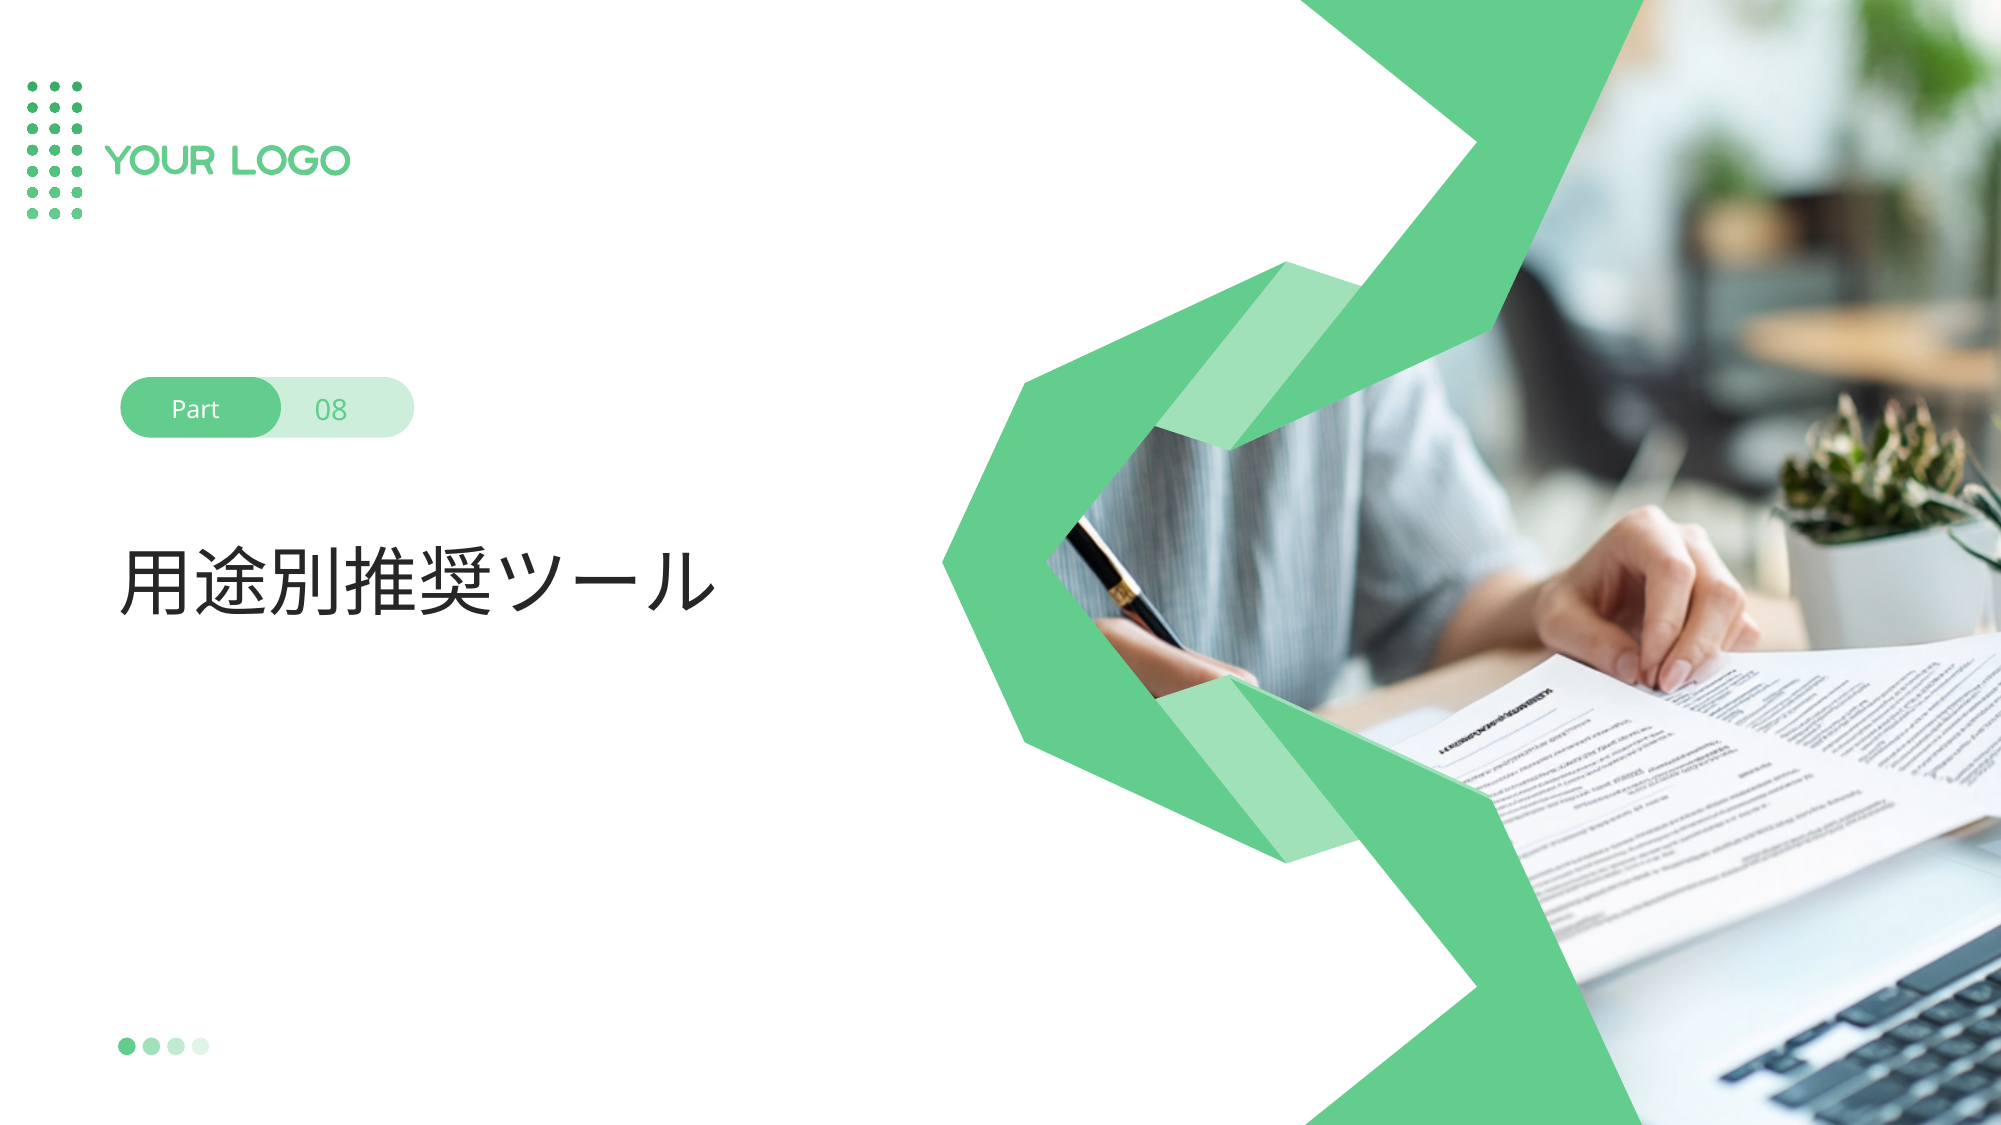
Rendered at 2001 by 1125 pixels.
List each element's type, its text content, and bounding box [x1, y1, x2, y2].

text_box [49, 144, 60, 156]
text_box [129, 145, 160, 176]
text_box [117, 1037, 136, 1056]
text_box [49, 166, 60, 177]
text_box [190, 145, 215, 175]
text_box [288, 145, 319, 175]
text_box [27, 81, 38, 92]
text_box [191, 1037, 210, 1056]
text_box [71, 187, 83, 198]
text_box [120, 387, 128, 428]
text_box [49, 81, 60, 92]
text_box [256, 145, 287, 175]
text_box 08 [264, 324, 399, 491]
text_box [49, 208, 60, 219]
text_box [167, 1037, 185, 1056]
text_box Part [128, 332, 263, 483]
text_box [27, 208, 38, 219]
text_box [104, 145, 132, 175]
text_box [27, 166, 38, 177]
picture [1006, 0, 2001, 1125]
text_box [27, 123, 38, 134]
text_box [71, 123, 83, 134]
text_box [320, 145, 351, 176]
text_box [232, 145, 256, 175]
text_box [71, 208, 83, 219]
text_box [142, 1037, 161, 1056]
text_box [71, 166, 83, 177]
text_box [49, 123, 60, 134]
text_box [71, 81, 83, 92]
text_box [71, 102, 83, 113]
text_box [27, 187, 38, 198]
text_box [27, 102, 38, 113]
text_box [161, 145, 189, 175]
text_box [942, 423, 1006, 702]
text_box 用途別推奨ツール [103, 499, 925, 973]
text_box [49, 102, 60, 113]
text_box [27, 144, 38, 156]
text_box [71, 144, 83, 156]
text_box [399, 381, 415, 434]
text_box [49, 187, 60, 198]
